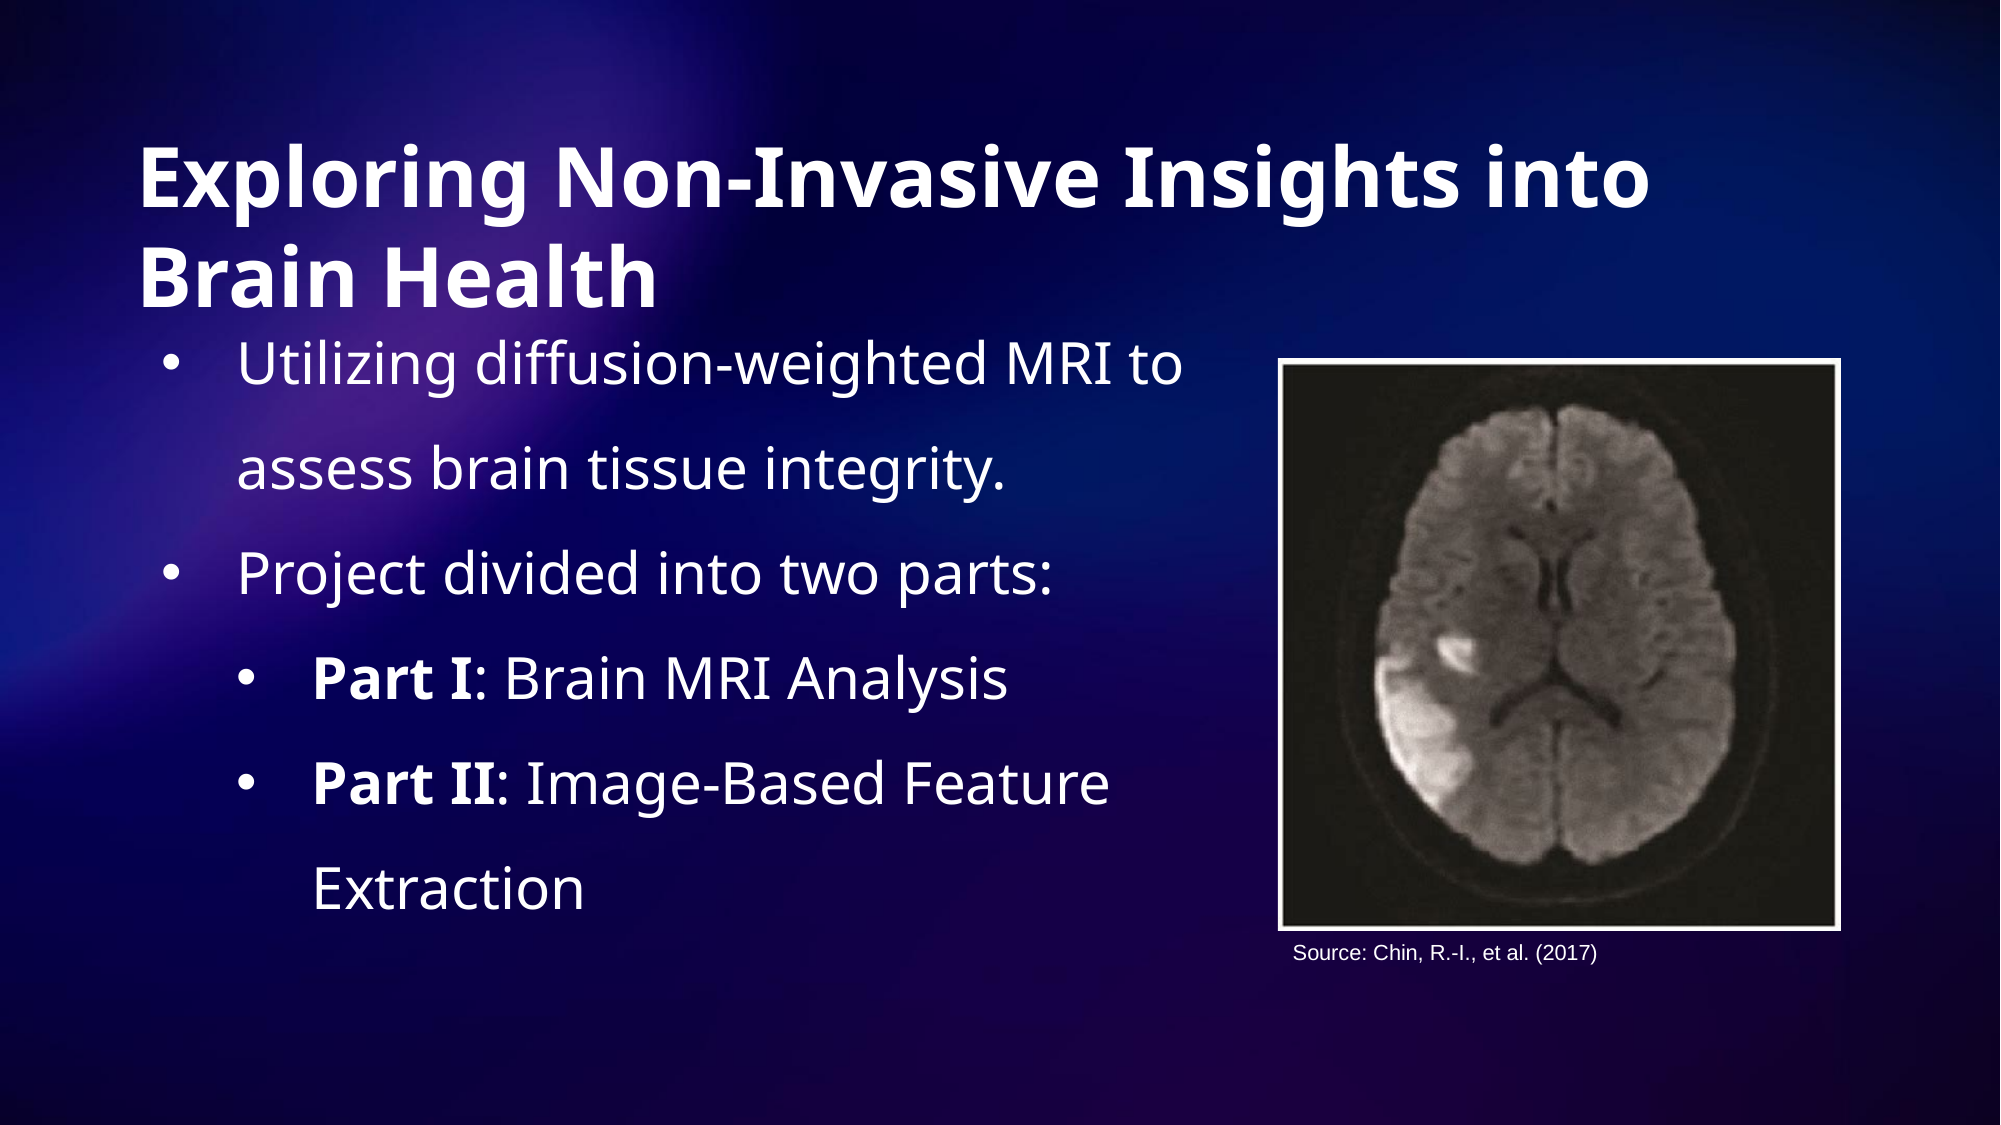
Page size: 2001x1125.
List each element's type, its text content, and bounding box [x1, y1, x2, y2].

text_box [1277, 358, 1842, 976]
picture [0, 0, 2000, 1125]
text_box Utilizing diffusion-weighted MRI to assess brain tissue integrity. Project divided into two parts: Part I: Brain MRI Analysis Part II: Image-Based Feature Extraction [121, 276, 1225, 976]
text_box Exploring Non-Invasive Insights into Brain Health [121, 108, 1892, 240]
